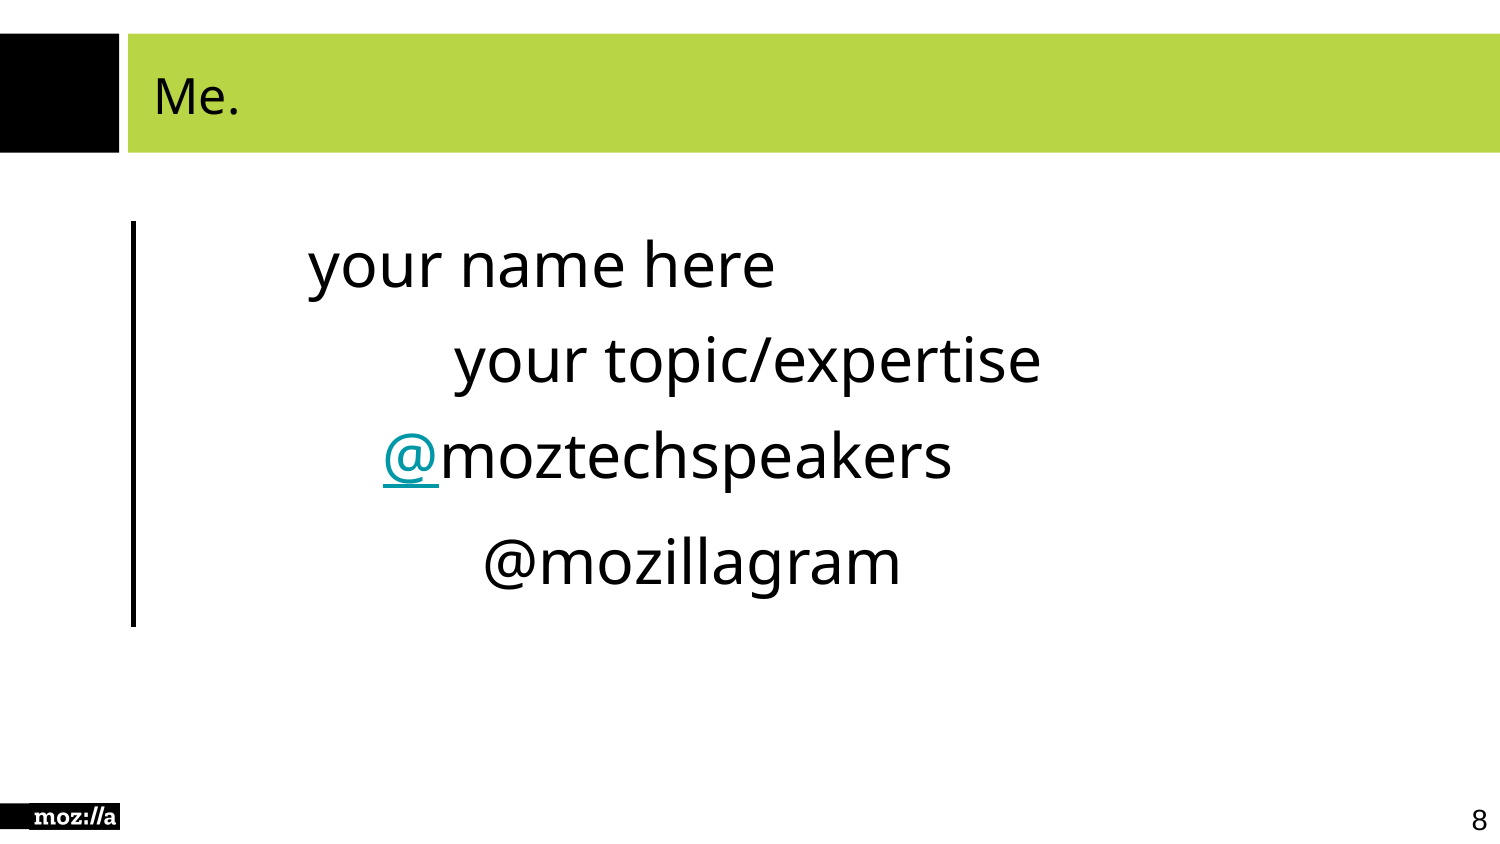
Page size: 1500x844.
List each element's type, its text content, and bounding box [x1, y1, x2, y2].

picture [29, 803, 120, 830]
list I am your name here I work on your topic/expertise Twitter @moztechspeakers Instagram @mozillagram [146, 209, 1327, 628]
title Me. [138, 49, 1500, 144]
slide_number ‹#› [1456, 786, 1500, 844]
